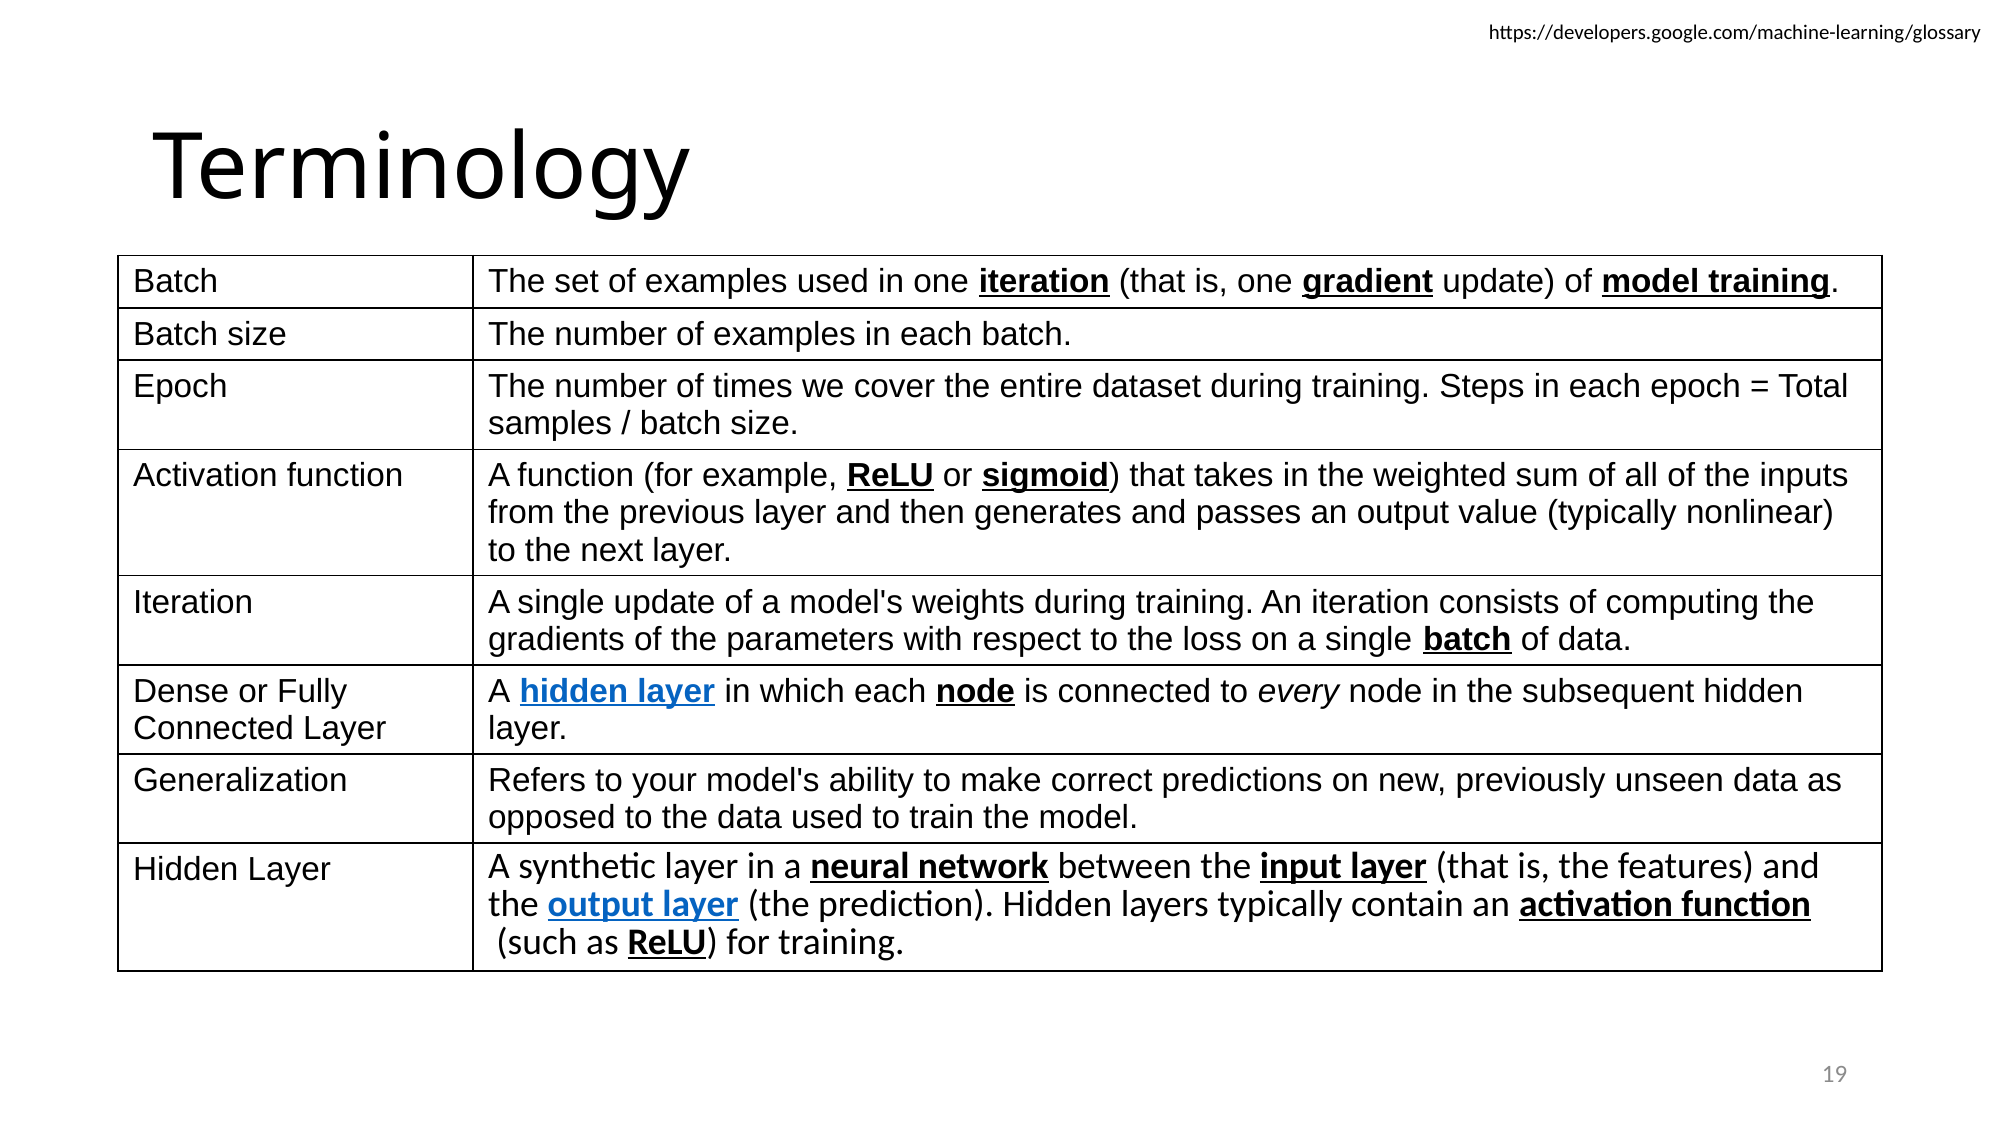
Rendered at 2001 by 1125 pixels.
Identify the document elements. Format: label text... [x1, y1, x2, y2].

table_header Batch [119, 256, 472, 307]
text_box https://developers.google.com/machine-learning/glossary [1474, 10, 1997, 51]
table_cell A synthetic layer in a neural network between the input layer (that is, the features) and the output layer (the prediction). Hidden layers typically contain an activation function (such as ReLU) for training. [474, 844, 1881, 970]
table_cell The number of times we cover the entire dataset during training. Steps in each epoch = Total samples / batch size. [474, 361, 1881, 449]
table_cell Epoch [119, 361, 472, 449]
table_cell Batch size [119, 309, 472, 359]
title Terminology [137, 59, 1863, 255]
table_cell Refers to your model's ability to make correct predictions on new, previously unseen data as opposed to the data used to train the model. [474, 755, 1881, 842]
table_cell A hidden layer in which each node is connected to every node in the subsequent hidden layer. [474, 666, 1881, 753]
table_cell Activation function [119, 450, 472, 575]
table_cell The number of examples in each batch. [474, 309, 1881, 359]
table_cell Hidden Layer [119, 844, 472, 970]
slide_number 19 [1412, 1042, 1863, 1103]
table_cell A single update of a model's weights during training. An iteration consists of computing the gradients of the parameters with respect to the loss on a single batch of data. [474, 576, 1881, 664]
table_cell A function (for example, ReLU or sigmoid) that takes in the weighted sum of all of the inputs from the previous layer and then generates and passes an output value (typically nonlinear) to the next layer. [474, 450, 1881, 575]
table_header The set of examples used in one iteration (that is, one gradient update) of model training. [474, 256, 1881, 307]
table_cell Generalization [119, 755, 472, 842]
table_cell Dense or Fully Connected Layer [119, 666, 472, 753]
table_cell Iteration [119, 576, 472, 664]
